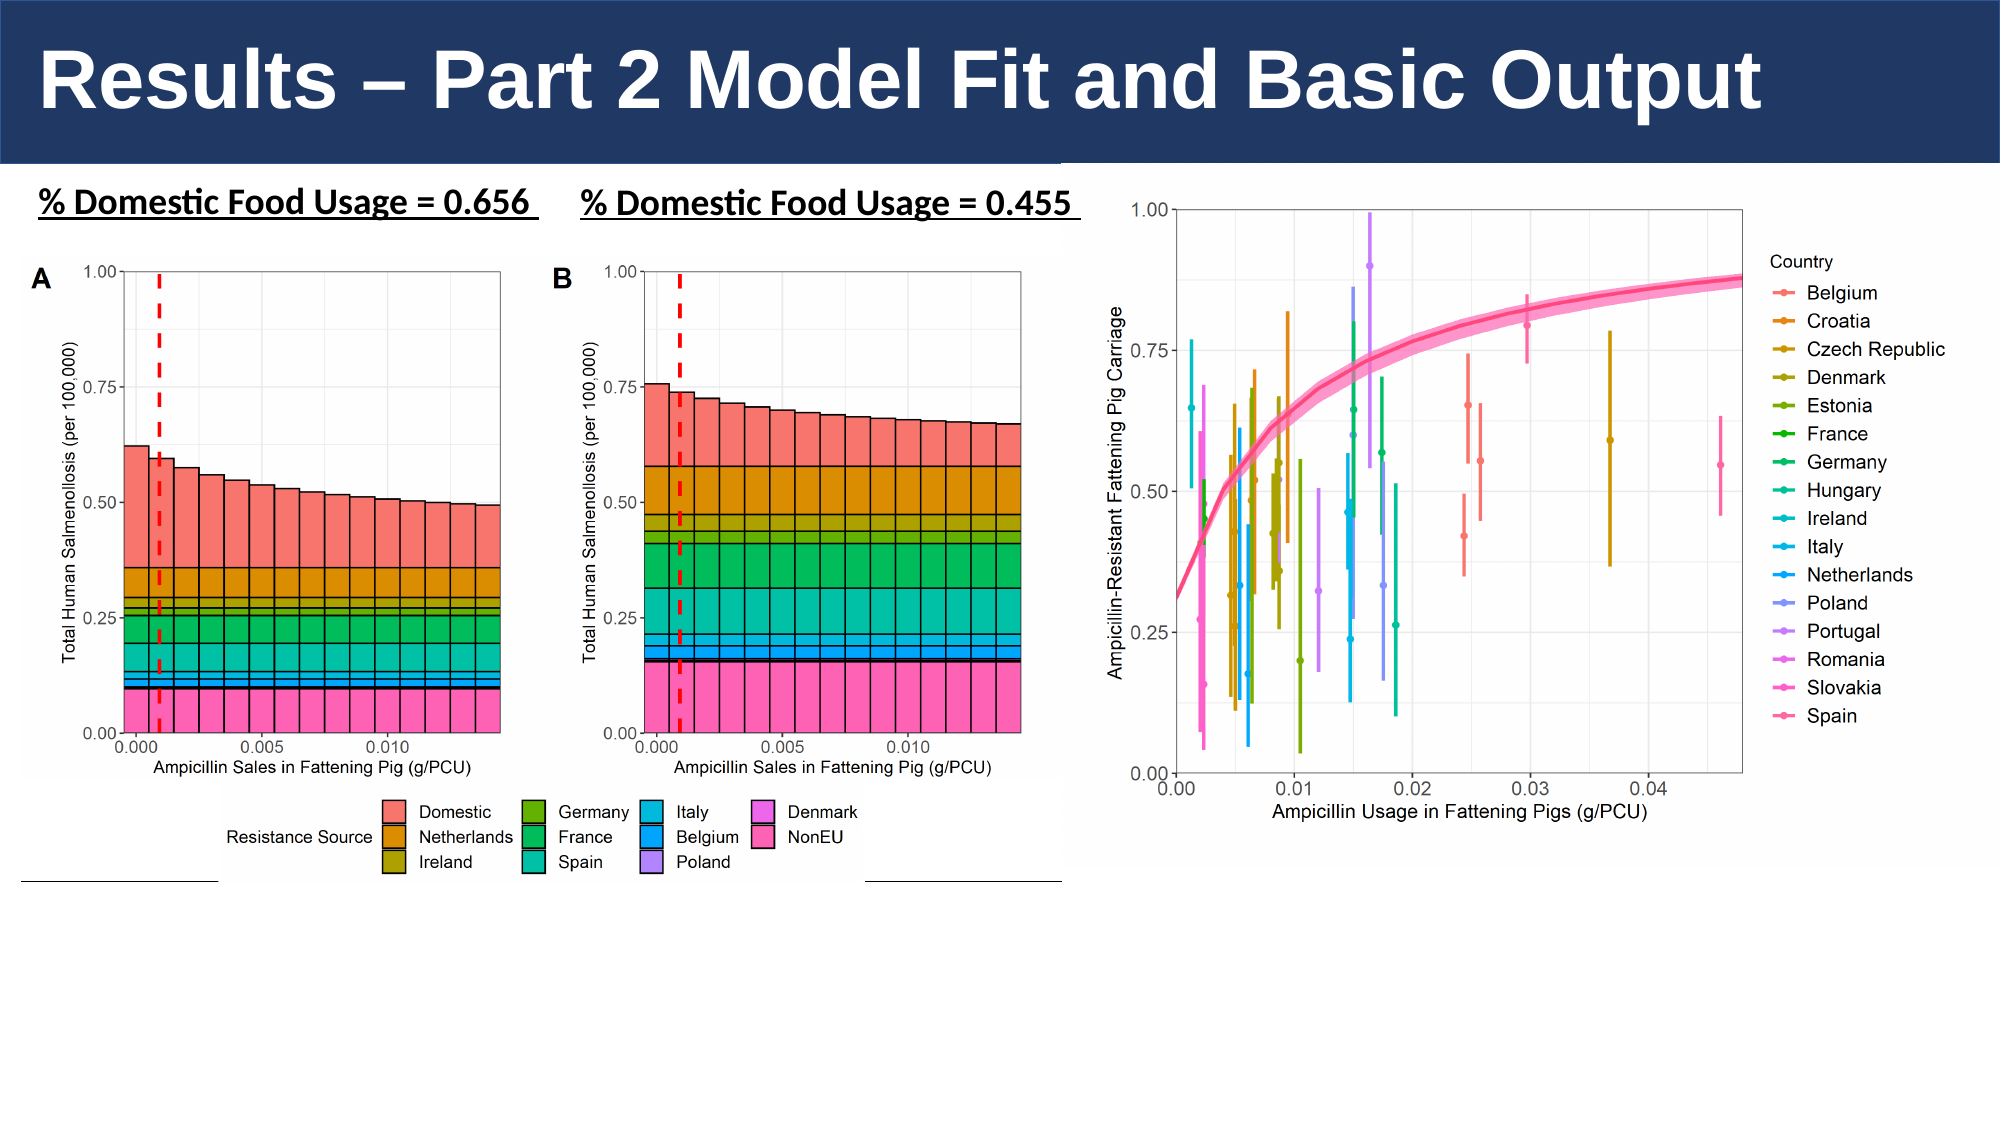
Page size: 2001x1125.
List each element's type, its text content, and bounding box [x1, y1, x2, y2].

text_box % Domestic Food Usage = 0.455 [565, 170, 1061, 230]
text_box % Domestic Food Usage = 0.656 [23, 169, 554, 230]
text_box Results – Part 2 Model Fit and Basic Output [0, 0, 2000, 164]
picture [21, 163, 2000, 882]
